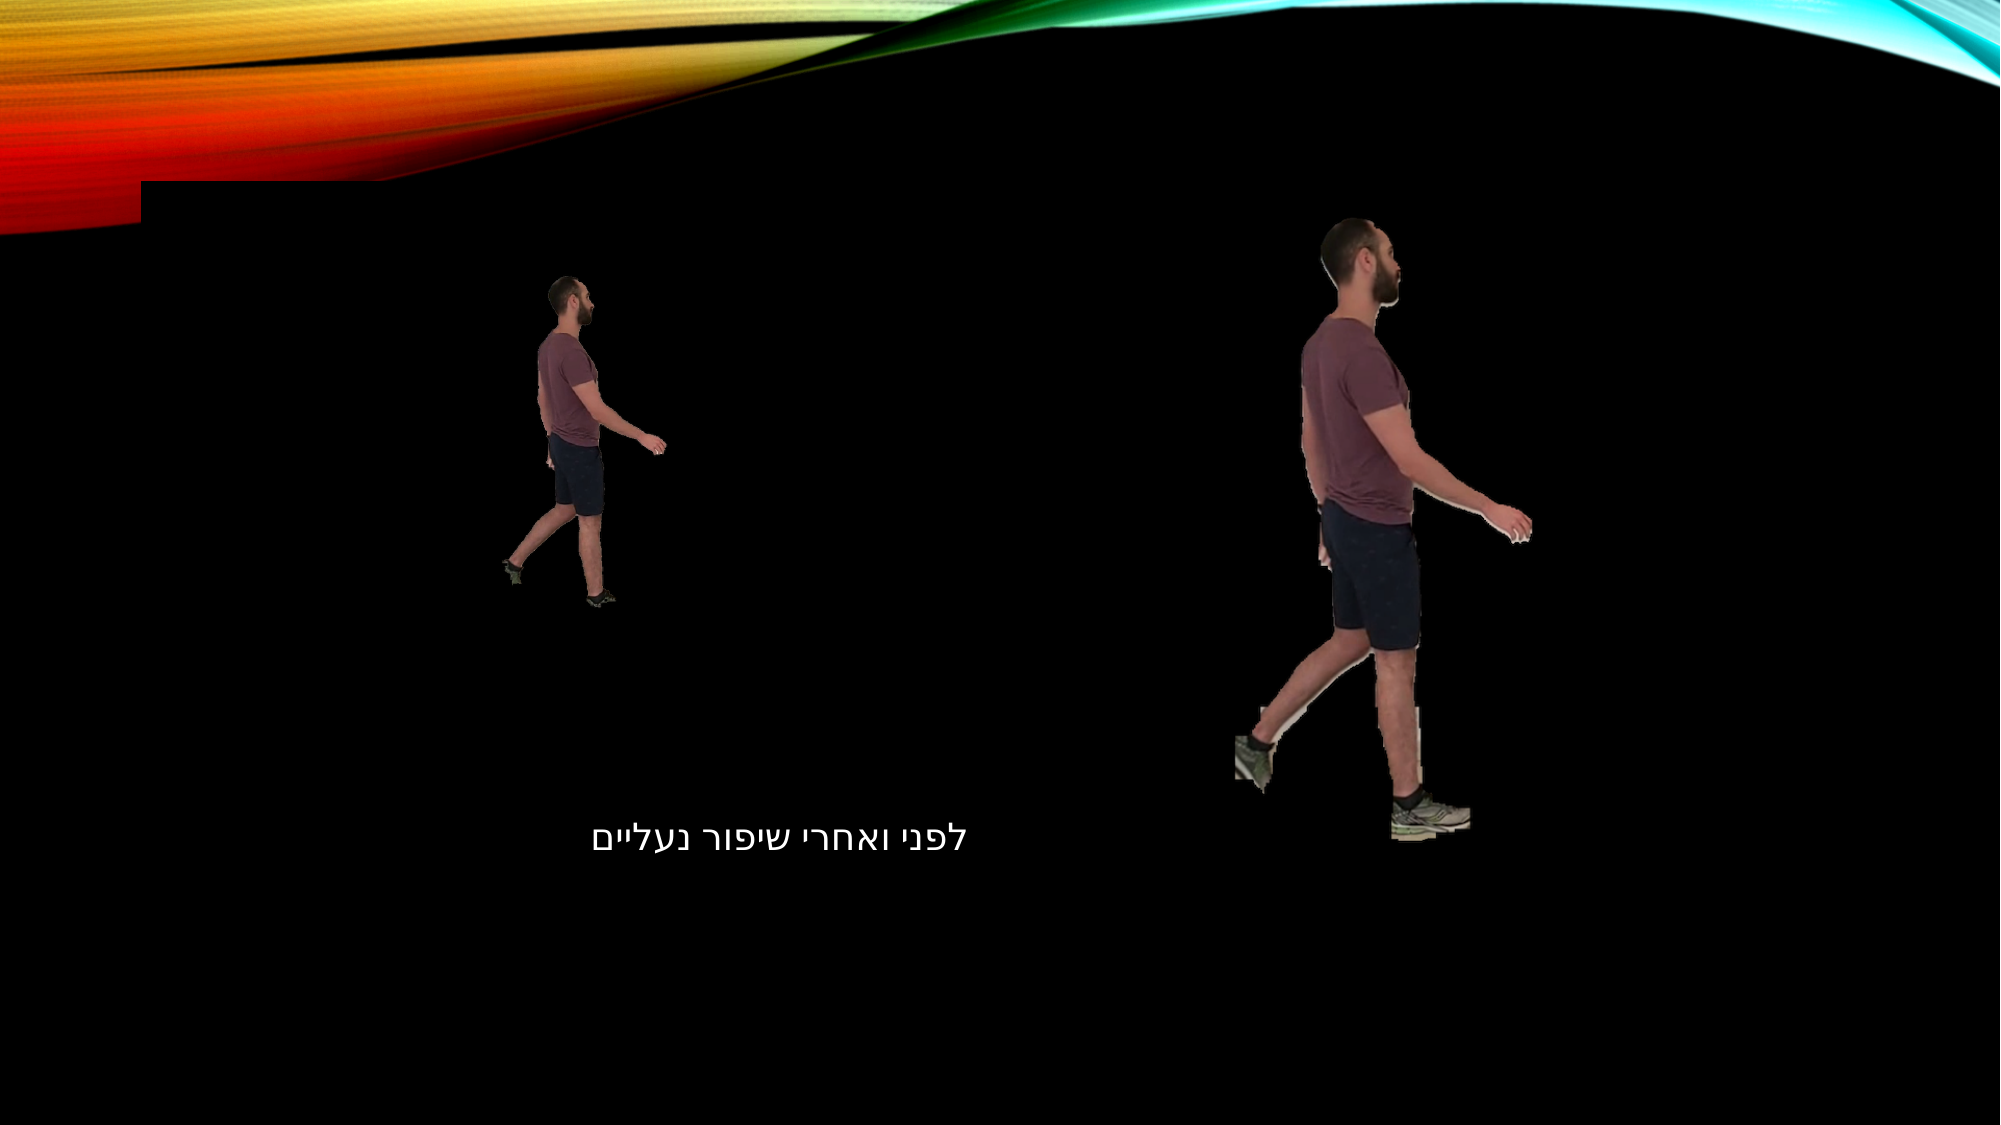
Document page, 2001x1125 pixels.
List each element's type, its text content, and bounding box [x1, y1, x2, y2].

picture [0, 0, 2000, 867]
text_box לפני ואחרי שיפור נעליים [575, 805, 984, 866]
